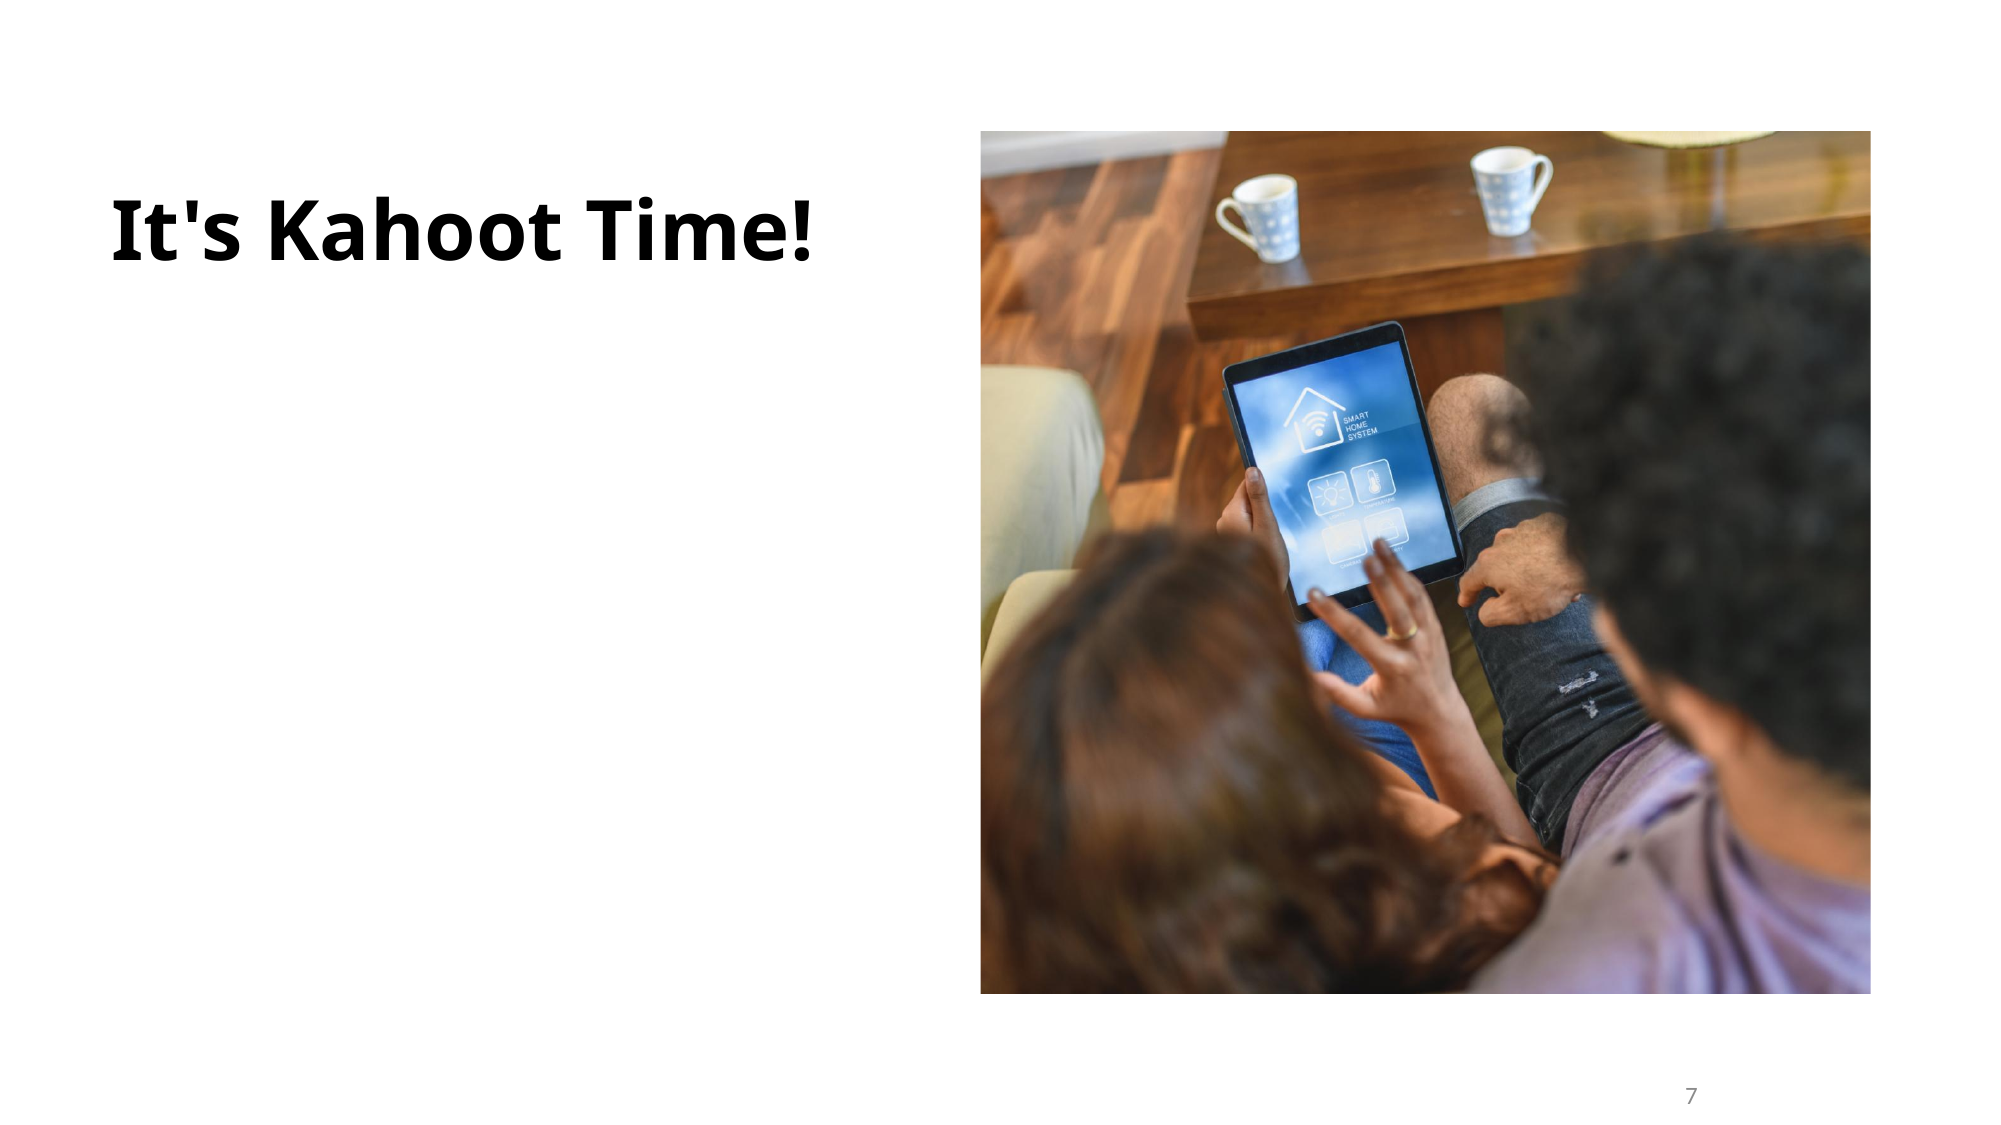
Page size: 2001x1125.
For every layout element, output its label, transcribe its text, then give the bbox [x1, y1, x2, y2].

slide_number 7 [1539, 1065, 1713, 1125]
title It's Kahoot Time! [96, 140, 845, 326]
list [980, 131, 1871, 994]
